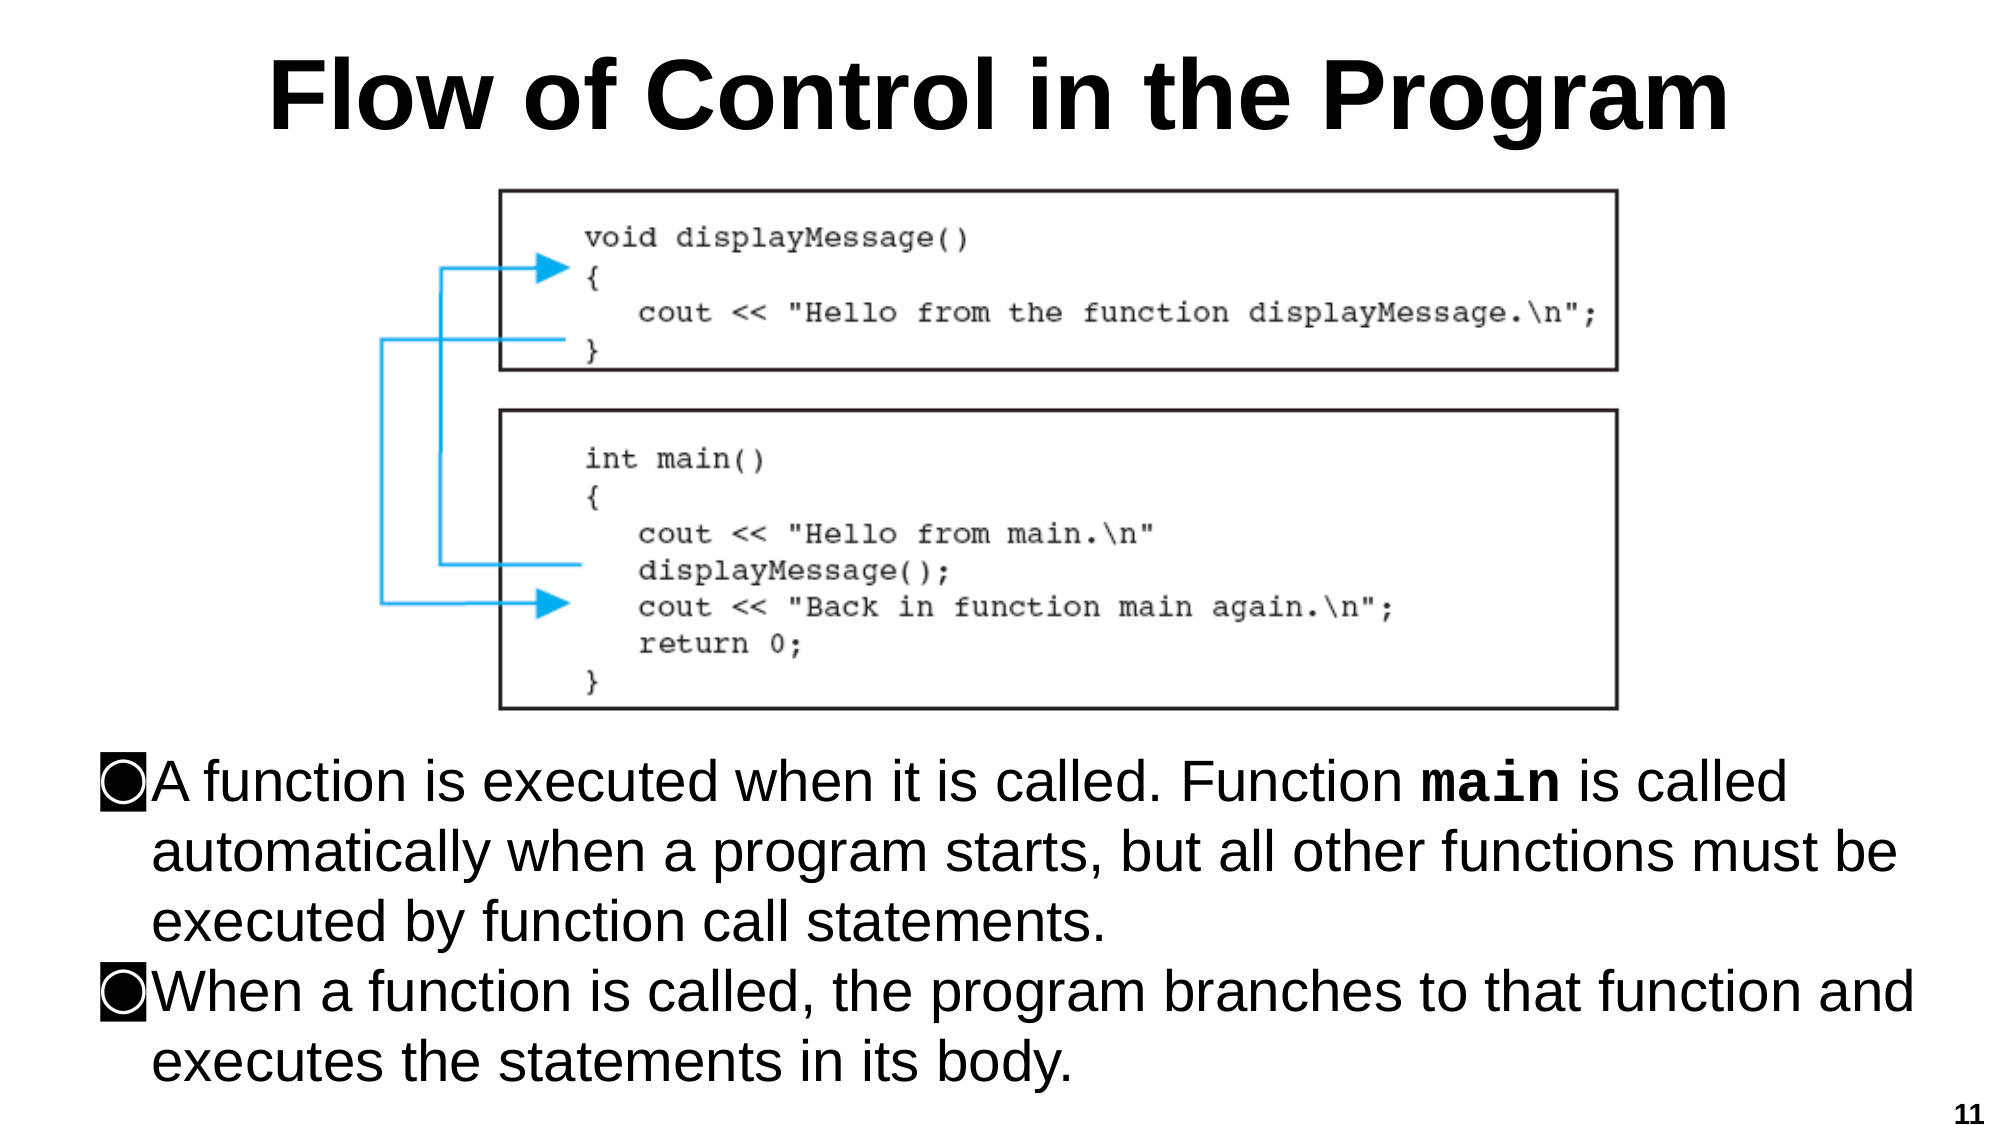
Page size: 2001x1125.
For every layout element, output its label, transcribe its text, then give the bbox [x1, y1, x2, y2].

slide_number 11 [1909, 1087, 2000, 1125]
list A function is executed when it is called. Function main is called automatically when a program starts, but all other functions must be executed by function call statements. When a function is called, the program branches to that function and executes the statements in its body. [80, 735, 2000, 1088]
picture [324, 174, 1676, 736]
title Flow of Control in the Program [0, 0, 2000, 180]
